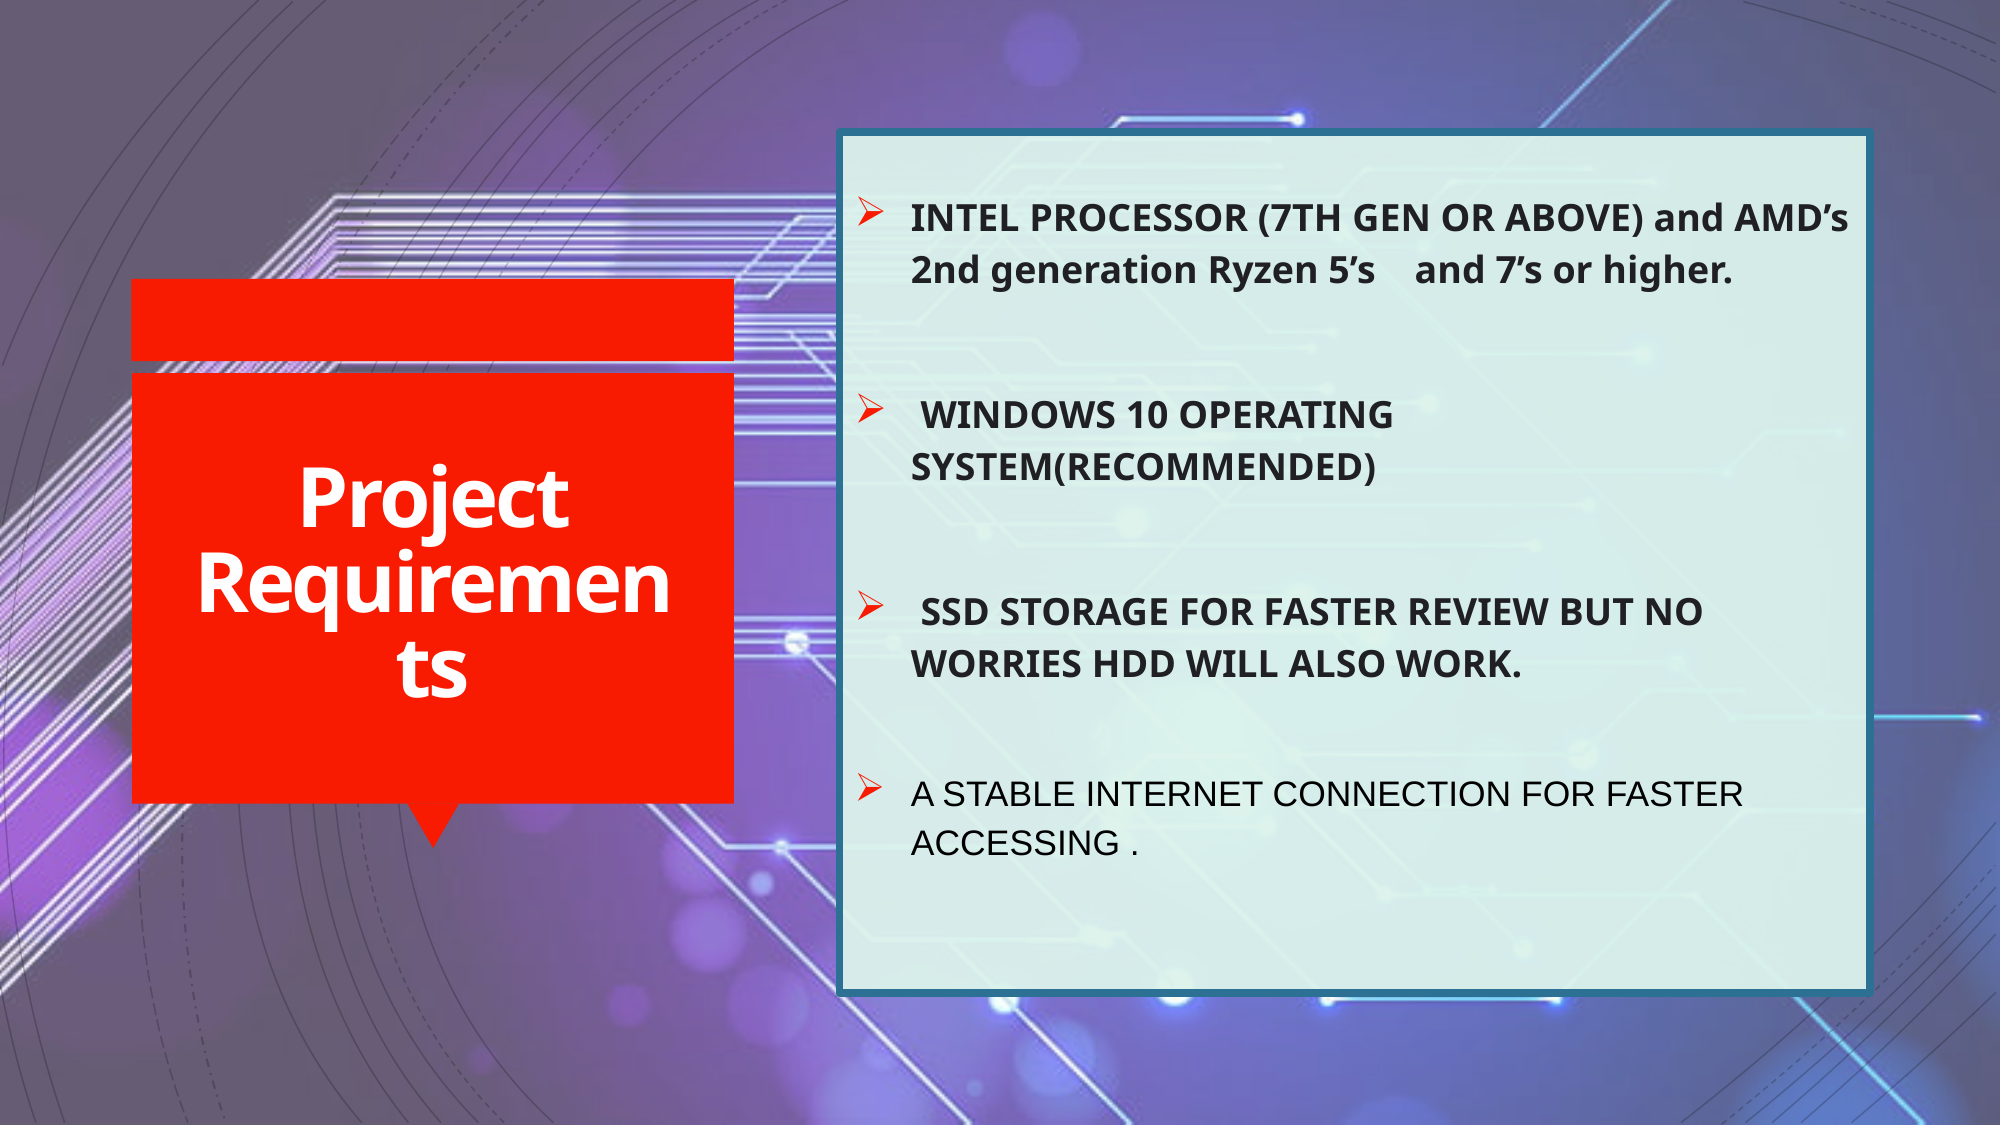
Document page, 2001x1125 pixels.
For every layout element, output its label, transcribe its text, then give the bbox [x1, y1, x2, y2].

list INTEL PROCESSOR (7TH GEN OR ABOVE) and AMD’s 2nd generation Ryzen 5’s and 7’s or higher. WINDOWS 10 OPERATING SYSTEM(RECOMMENDED) SSD STORAGE FOR FASTER REVIEW BUT NO WORRIES HDD WILL ALSO WORK. A STABLE INTERNET CONNECTION FOR FASTER ACCESSING . [839, 131, 1871, 993]
title Project Requirements [145, 385, 720, 789]
